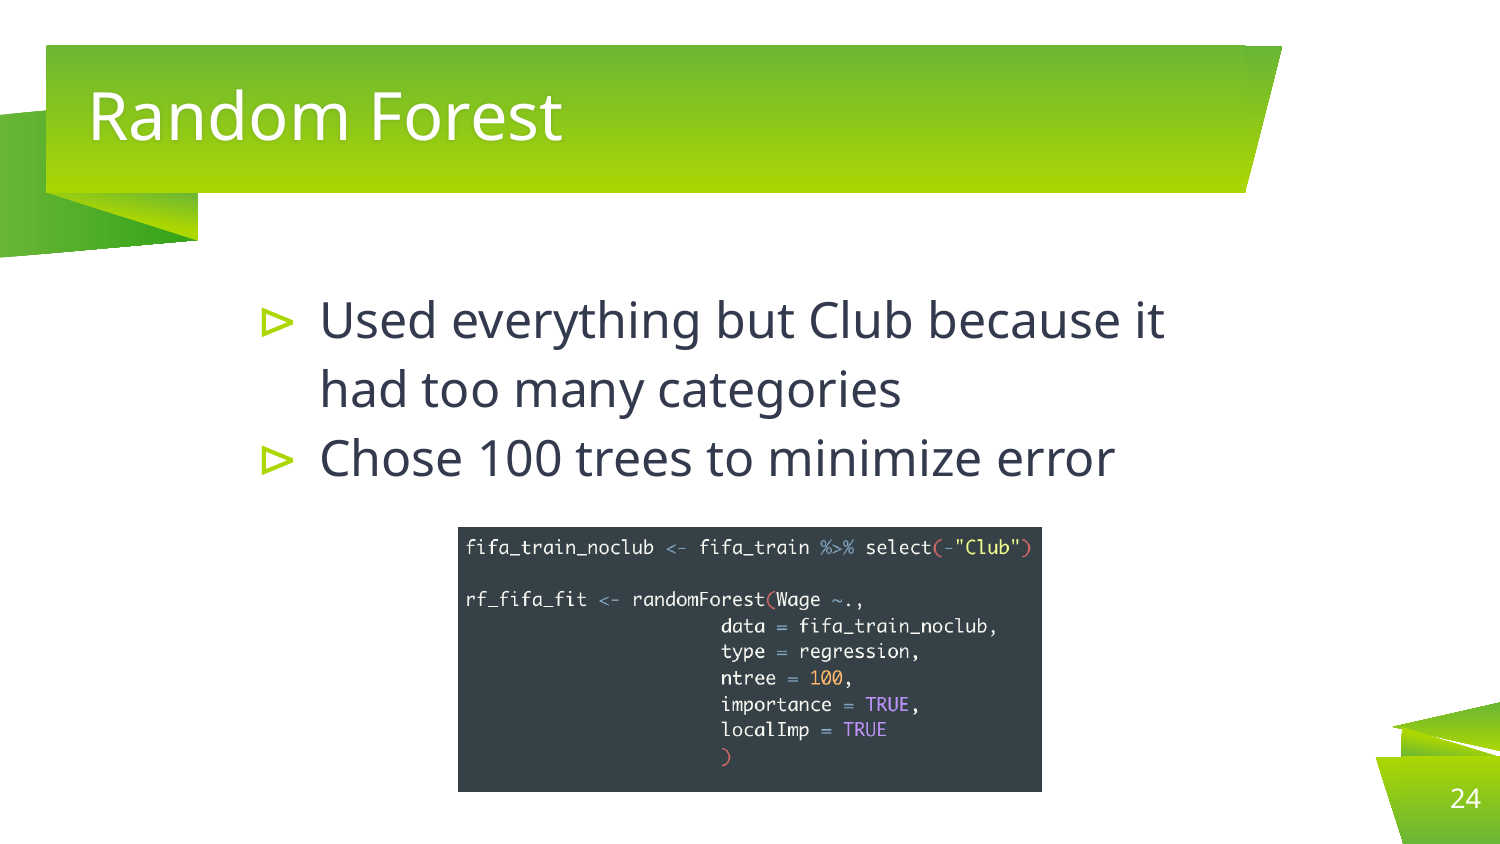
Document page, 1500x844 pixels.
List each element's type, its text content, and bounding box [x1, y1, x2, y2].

list Used everything but Club because it had too many categories Chose 100 trees to minimize error [244, 279, 1256, 757]
slide_number 24 [1401, 756, 1482, 844]
title Random Forest [87, 45, 1210, 193]
picture [458, 526, 1042, 793]
